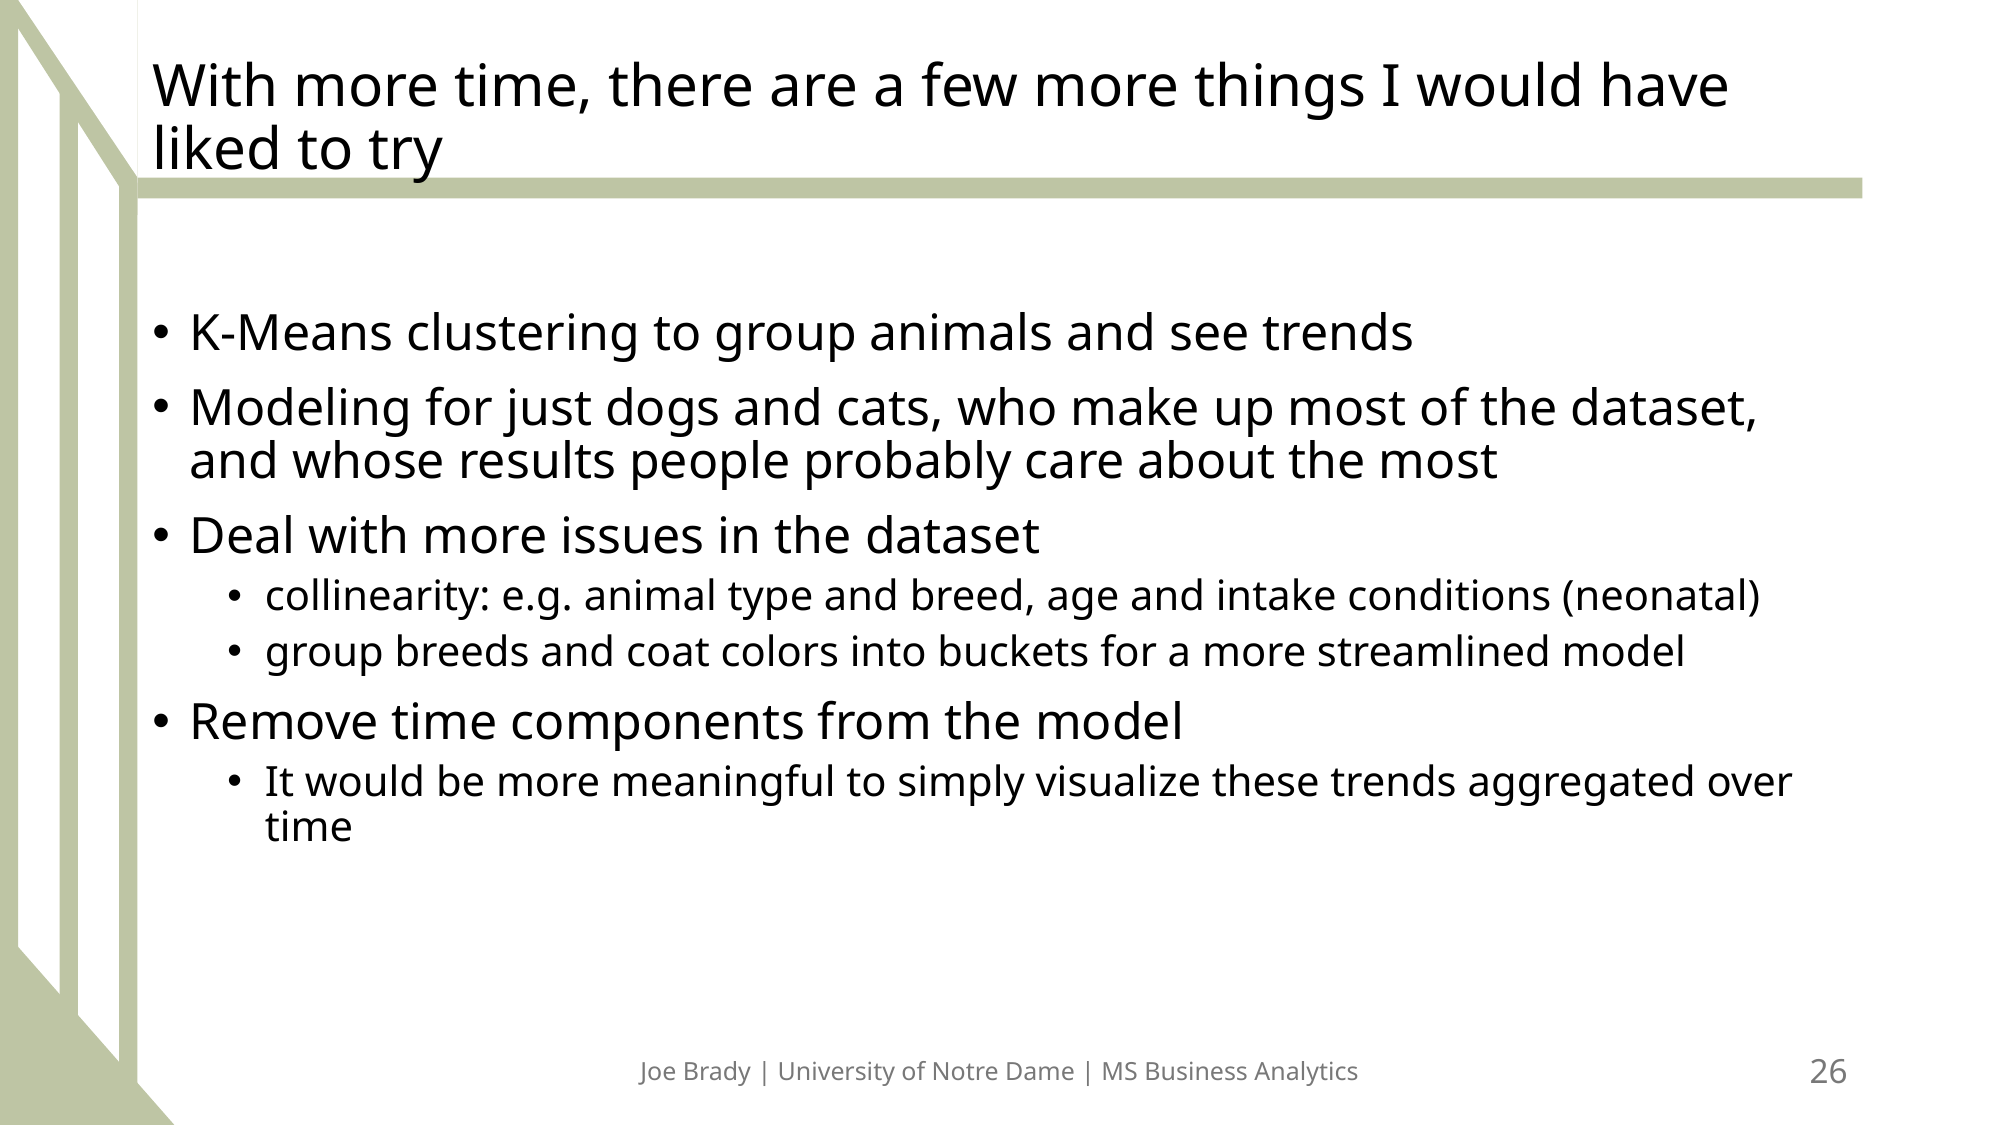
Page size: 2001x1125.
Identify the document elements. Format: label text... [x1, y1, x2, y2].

list K-Means clustering to group animals and see trends Modeling for just dogs and cats, who make up most of the dataset, and whose results people probably care about the most Deal with more issues in the dataset collinearity: e.g. animal type and breed, age and intake conditions (neonatal) group breeds and coat colors into buckets for a more streamlined model Remove time components from the model It would be more meaningful to simply visualize these trends aggregated over time [137, 299, 1863, 1014]
slide_number 26 [1553, 1042, 1863, 1103]
footer Joe Brady | University of Notre Dame | MS Business Analytics [528, 1042, 1472, 1103]
title With more time, there are a few more things I would have liked to try [137, 59, 1863, 178]
